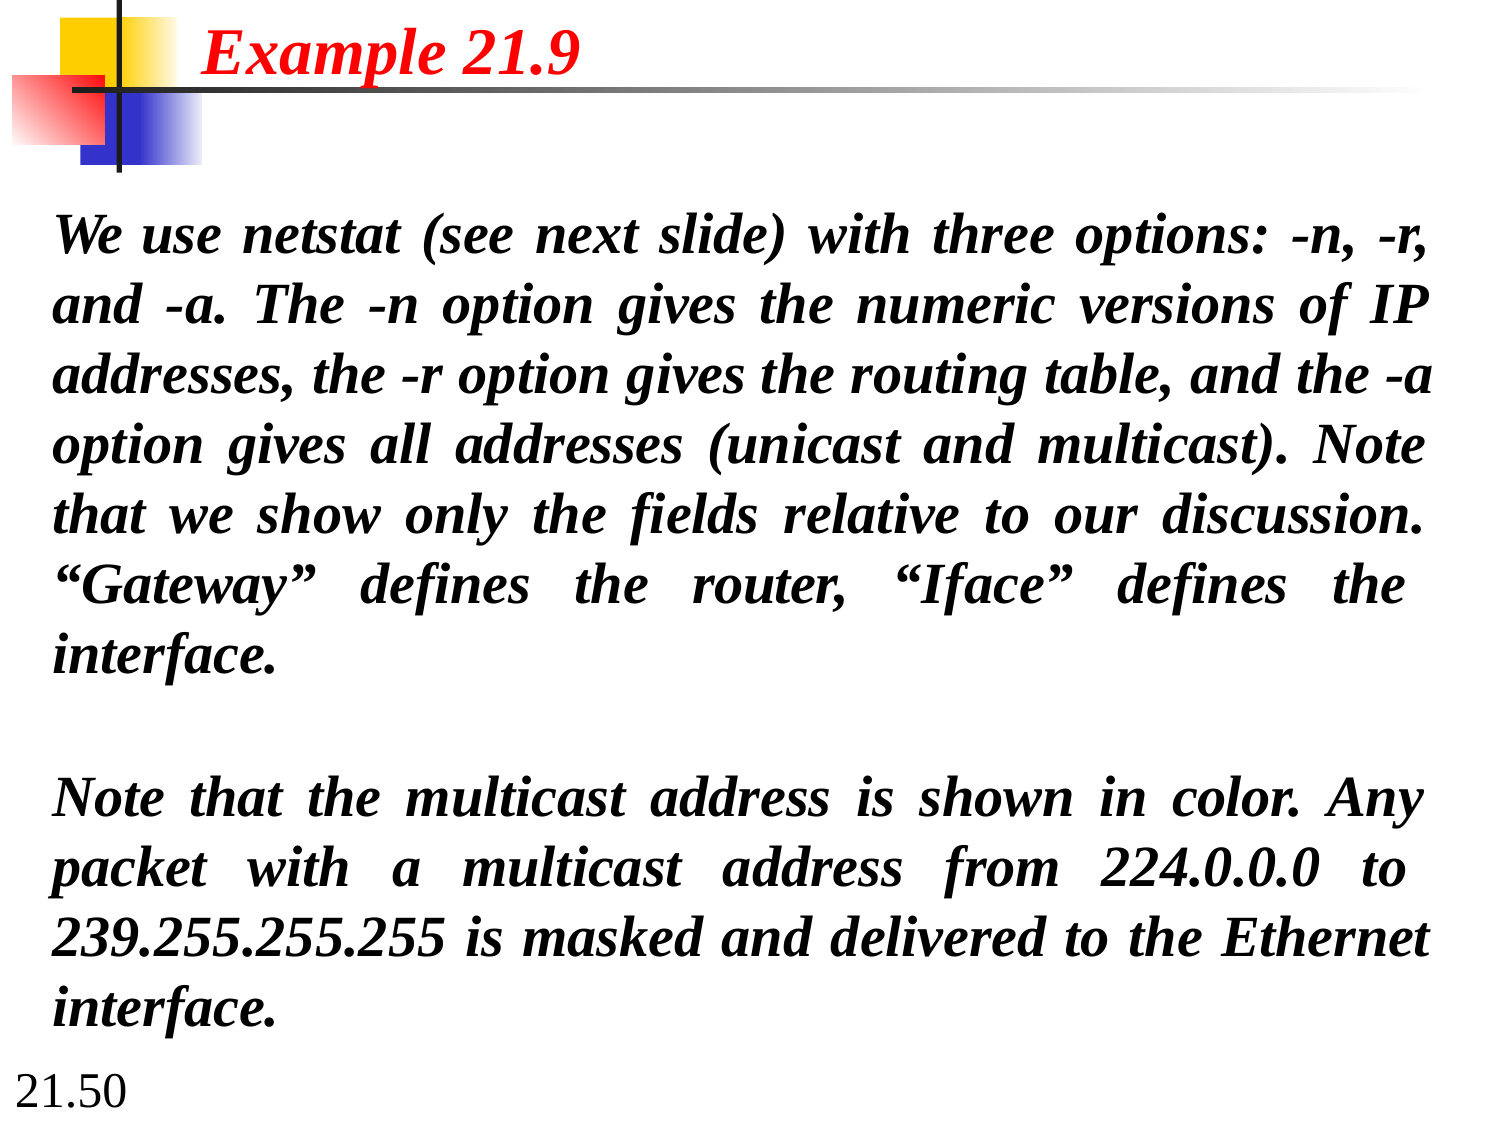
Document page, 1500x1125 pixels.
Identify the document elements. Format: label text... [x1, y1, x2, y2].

slide_number 21.50 [12, 1060, 134, 1125]
title Example 21.9 [199, 5, 583, 196]
picture [583, 87, 1422, 93]
text_box We use netstat (see next slide) with three options: -n, -r, and -a. The -n option gives the numeric versions of IP addresses, the -r option gives the routing table, and the -a option gives all addresses (unicast and multicast). Note that we show only the fields relative to our discussion. “Gateway” defines the router, “Iface” defines the interface. Note that the multicast address is shown in color. Any packet with a multicast address from 224.0.0.0 to 239.255.255.255 is masked and delivered to the Ethernet interface. [50, 193, 1451, 1038]
picture [12, 17, 199, 165]
